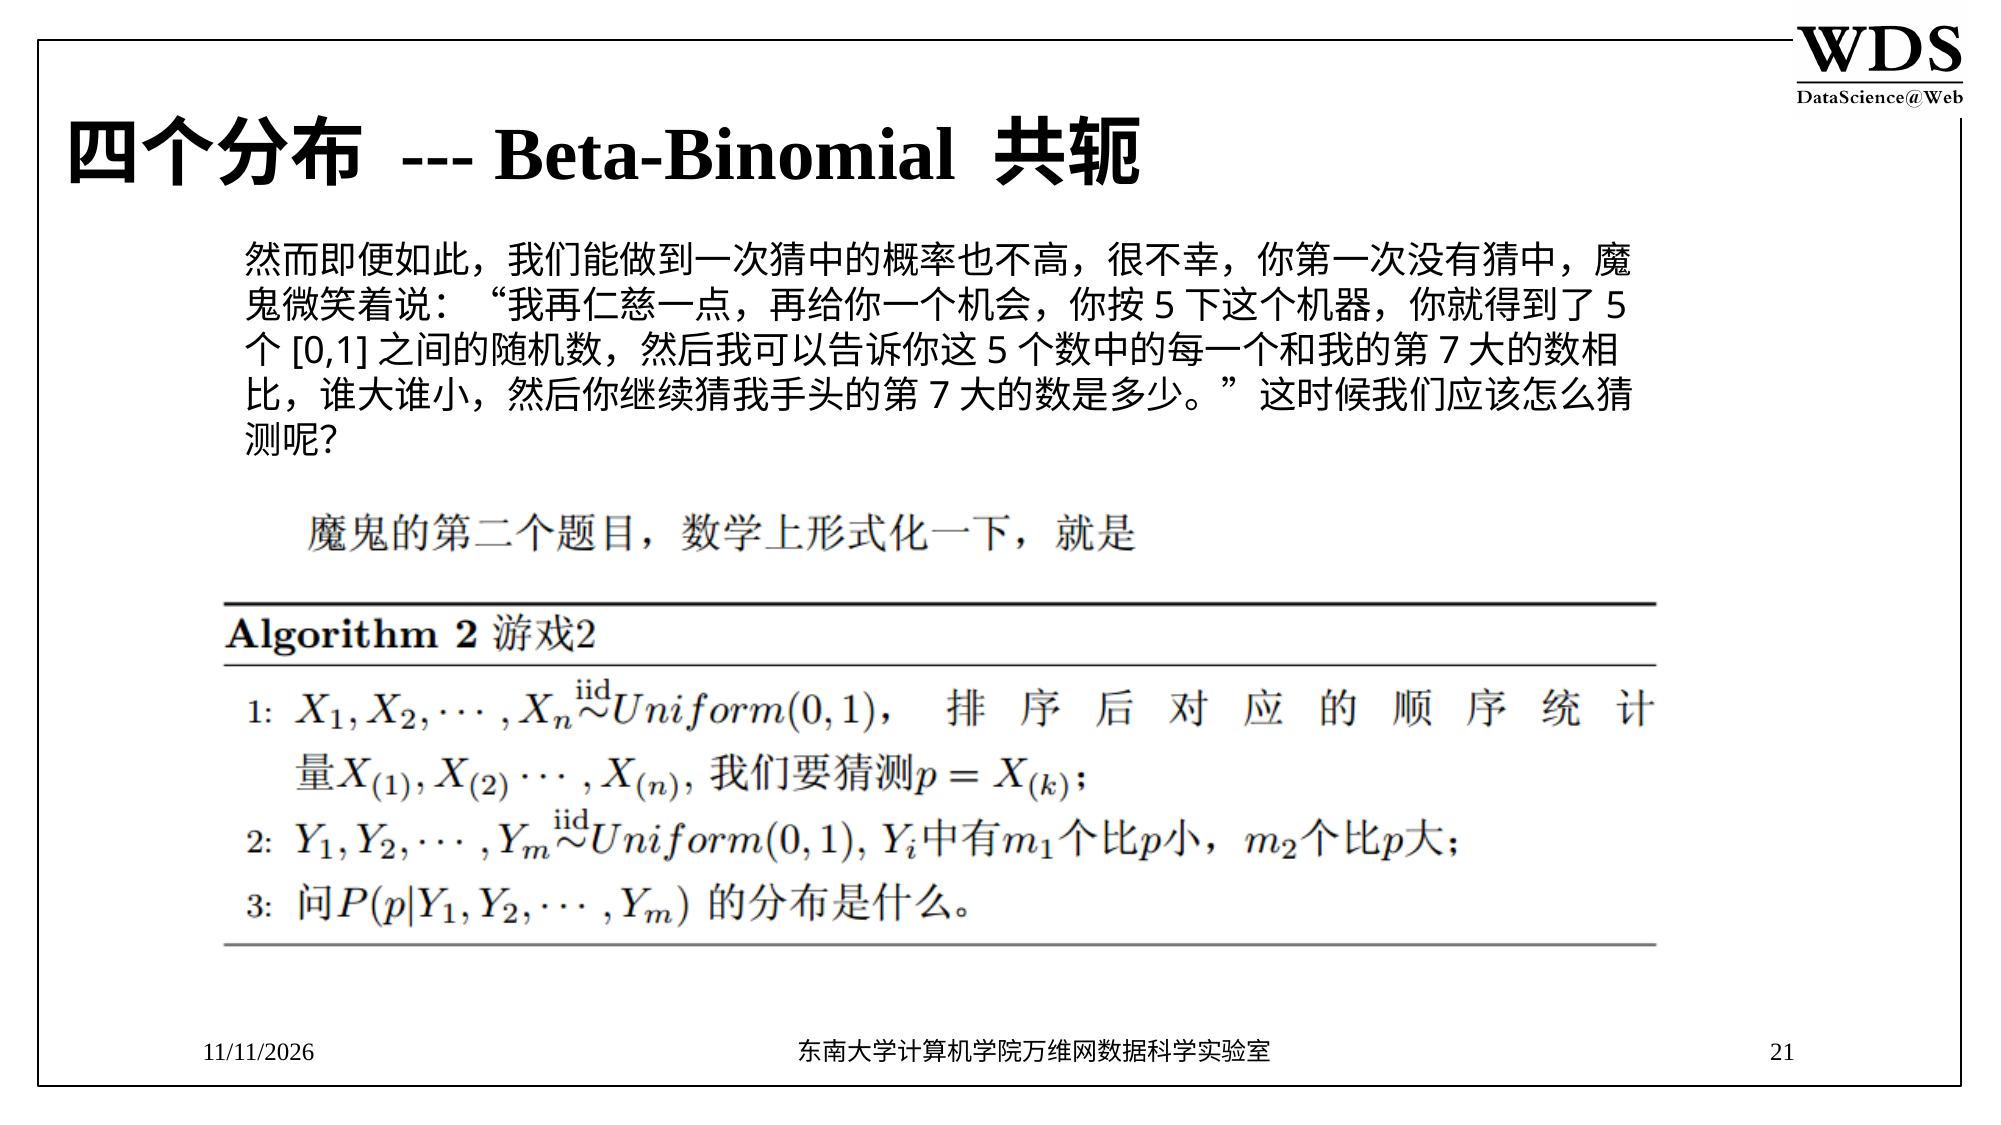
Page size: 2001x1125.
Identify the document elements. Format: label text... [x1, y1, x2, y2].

title 四个分布 --- Beta-Binomial 共轭 [50, 44, 1671, 267]
footer 东南大学计算机学院万维网数据科学实验室 [647, 1020, 1422, 1081]
picture [1793, 0, 1968, 118]
text_box 然而即便如此，我们能做到一次猜中的概率也不高，很不幸，你第一次没有猜中，魔鬼微笑着说：“我再仁慈一点，再给你一个机会，你按5下这个机器，你就得到了5个[0,1]之间的随机数，然后我可以告诉你这5个数中的每一个和我的第7大的数相比，谁大谁小，然后你继续猜我手头的第7大的数是多少。”这时候我们应该怎么猜测呢？ [229, 228, 1655, 469]
slide_number 21 [1530, 1020, 1811, 1081]
picture [187, 499, 1726, 982]
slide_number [187, 1020, 570, 1081]
